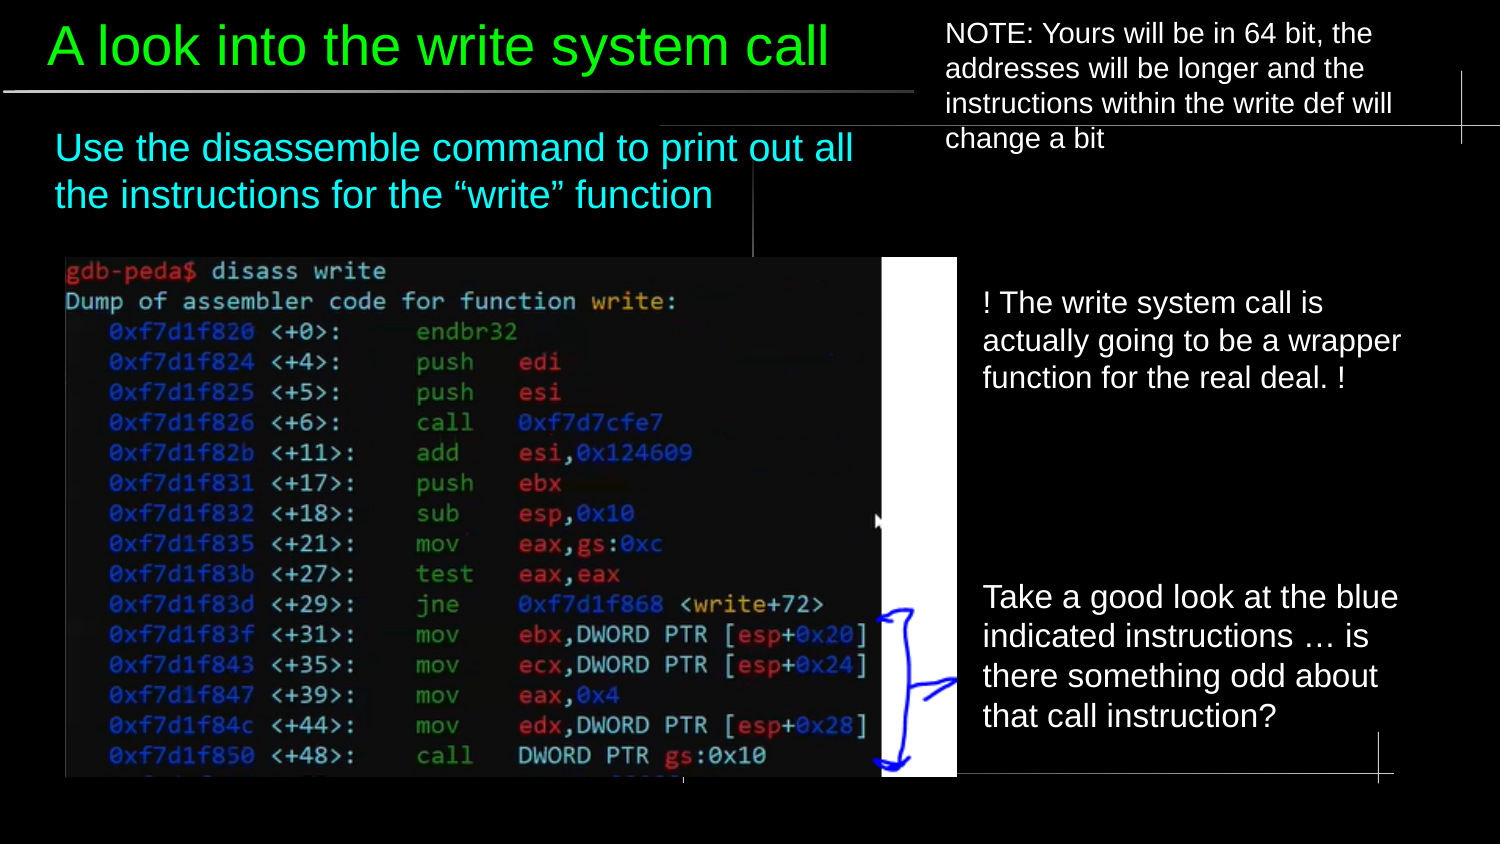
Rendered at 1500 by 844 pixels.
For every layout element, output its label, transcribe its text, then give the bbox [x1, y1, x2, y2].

picture [65, 257, 957, 777]
text_box A look into the write system call [931, 119, 1382, 126]
text_box Use the disassemble command to print out all the instructions for the “write” function [39, 106, 931, 238]
text_box A look into the write system call [32, 0, 930, 126]
text_box ! The write system call is actually going to be a wrapper function for the real deal. ! Take a good look at the blue indicated instructions … is there something odd about that call instruction? [967, 267, 1441, 787]
text_box NOTE: Yours will be in 64 bit, the addresses will be longer and the instructions within the write def will change a bit [930, 0, 1427, 119]
